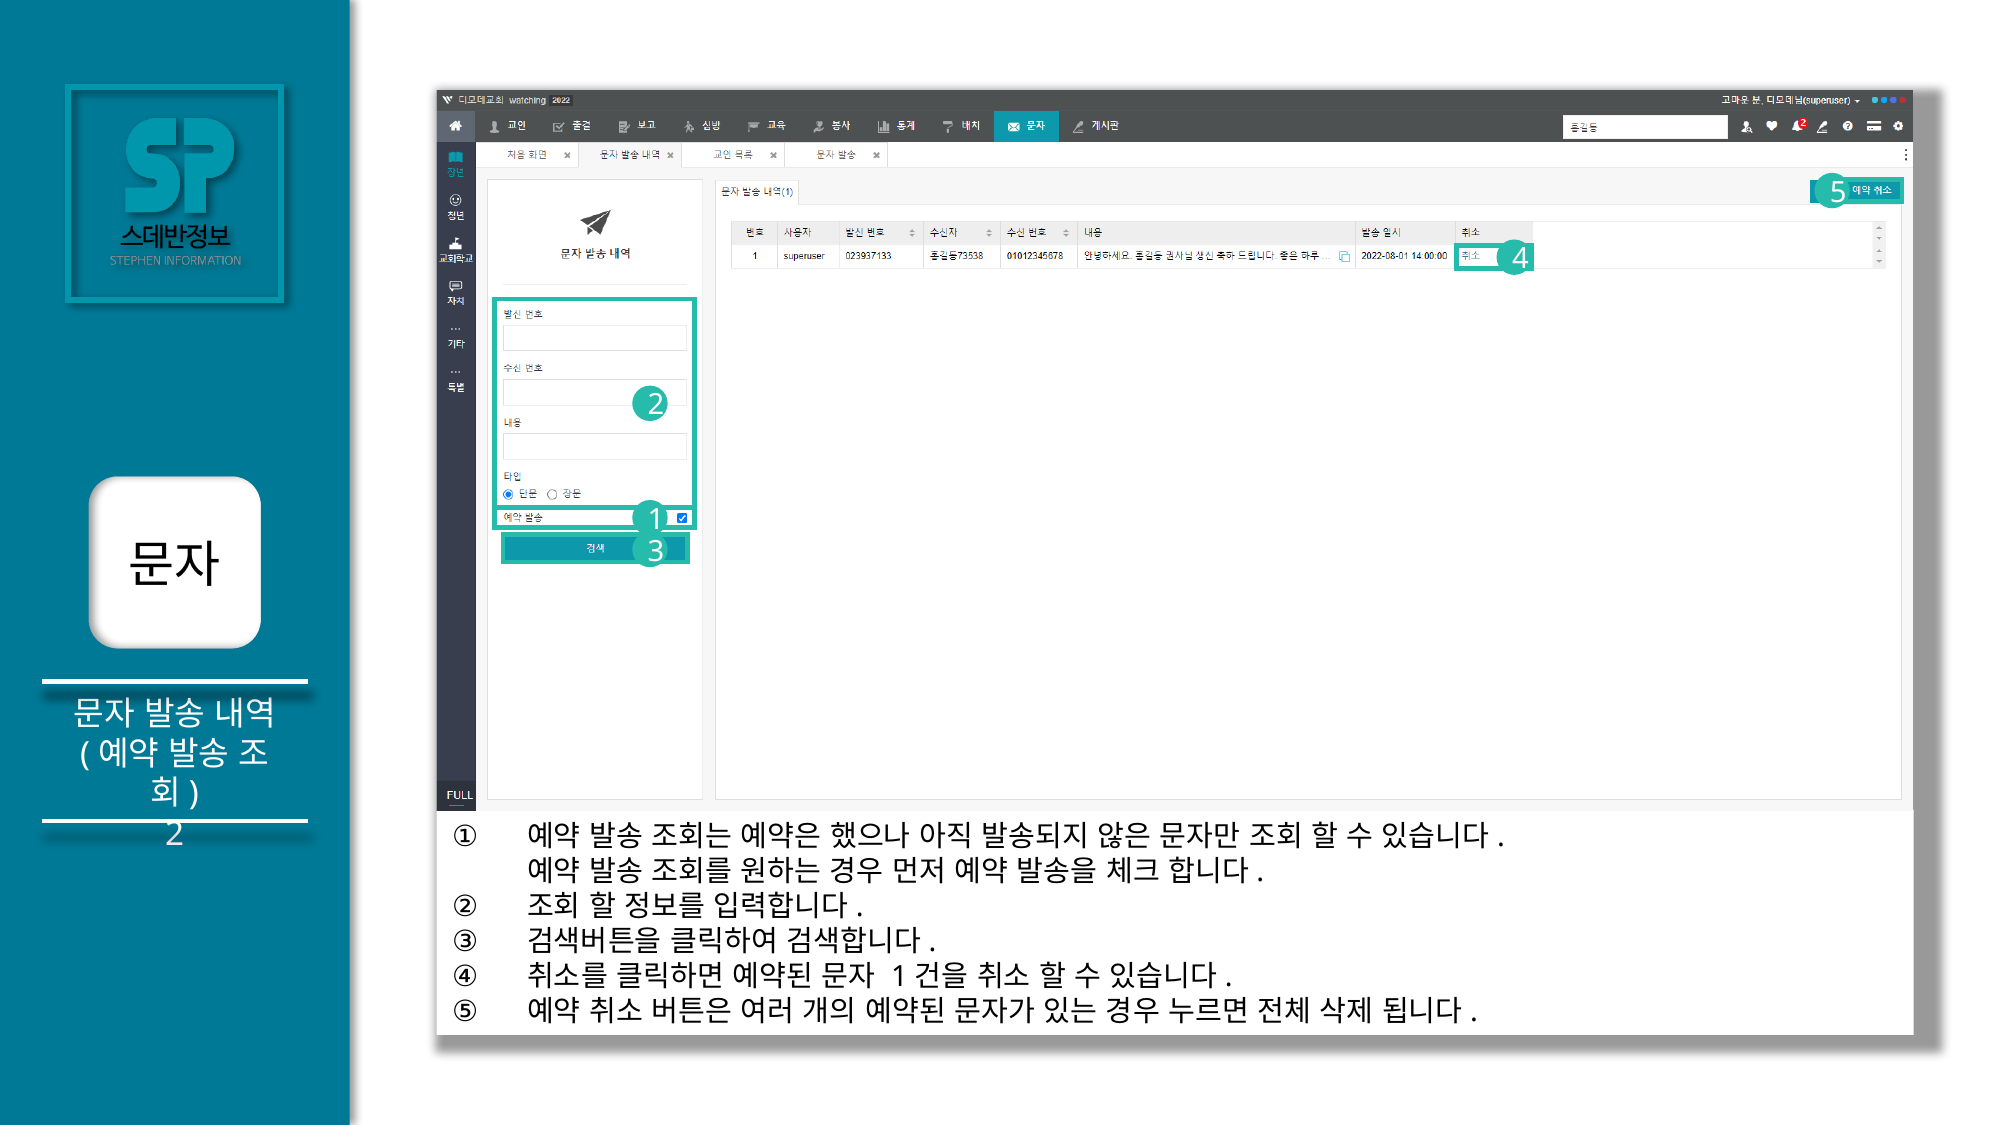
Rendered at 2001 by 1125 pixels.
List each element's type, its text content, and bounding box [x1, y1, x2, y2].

text_box 예약 발송 조회는 예약은 했으나 아직 발송되지 않은 문자만 조회 할 수 있습니다. 예약 발송 조회를 원하는 경우 먼저 예약 발송을 체크 합니다. 조회 할 정보를 입력합니다. 검색버튼을 클릭하여 검색합니다. 취소를 클릭하면 예약된 문자 1건을 취소 할 수 있습니다. 예약 취소 버튼은 여러 개의 예약된 문자가 있는 경우 누르면 전체 삭제 됩니다. [436, 809, 1915, 1036]
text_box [0, 0, 350, 1125]
picture [436, 90, 1913, 811]
